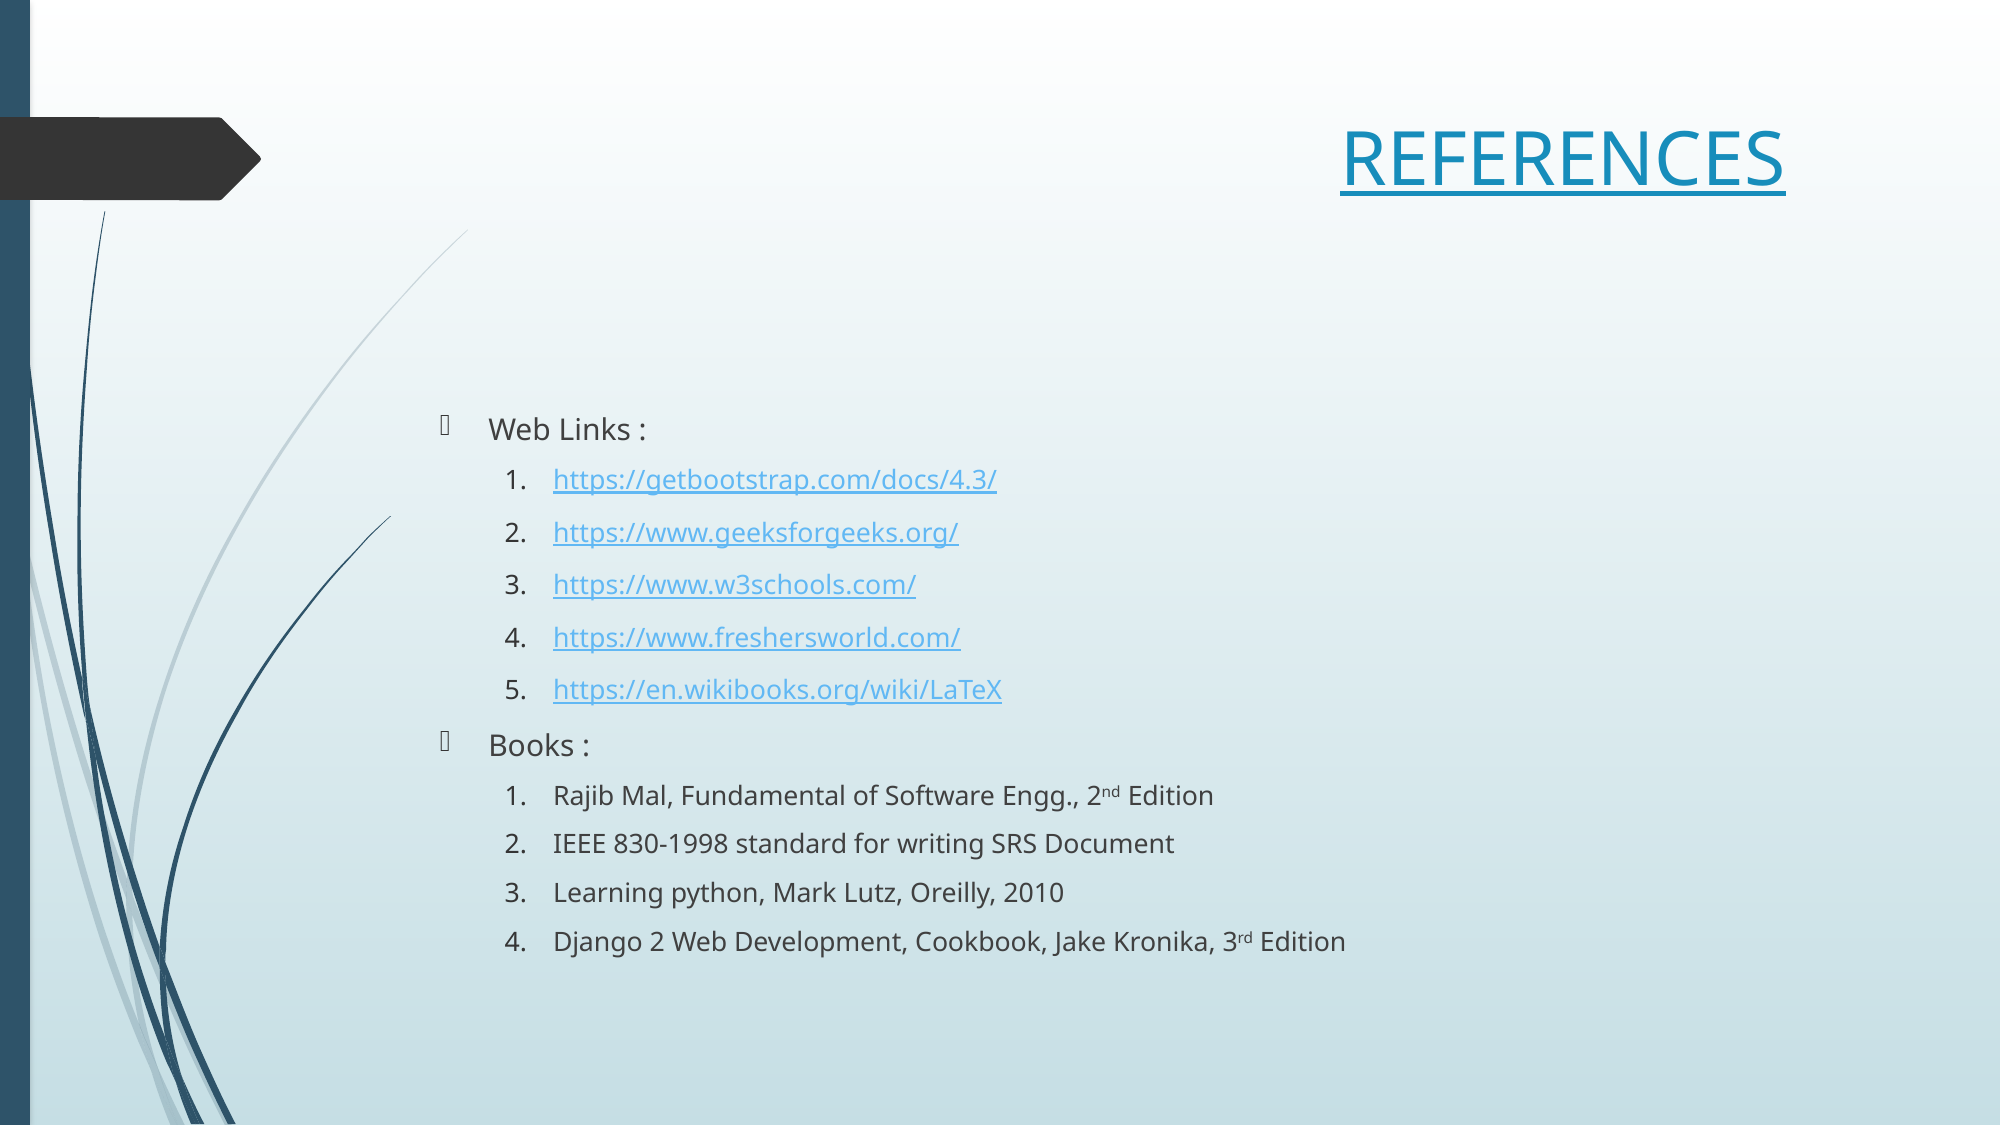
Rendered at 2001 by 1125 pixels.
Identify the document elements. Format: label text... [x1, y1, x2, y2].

list Web Links : https://getbootstrap.com/docs/4.3/ https://www.geeksforgeeks.org/ https://www.w3schools.com/ https://www.freshersworld.com/ https://en.wikibooks.org/wiki/LaTeX Books : Rajib Mal, Fundamental of Software Engg., 2nd Edition IEEE 830-1998 standard for writing SRS Document Learning python, Mark Lutz, Oreilly, 2010 Django 2 Web Development, Cookbook, Jake Kronika, 3rd Edition [424, 350, 1888, 970]
title REFERENCES [425, 102, 1888, 313]
